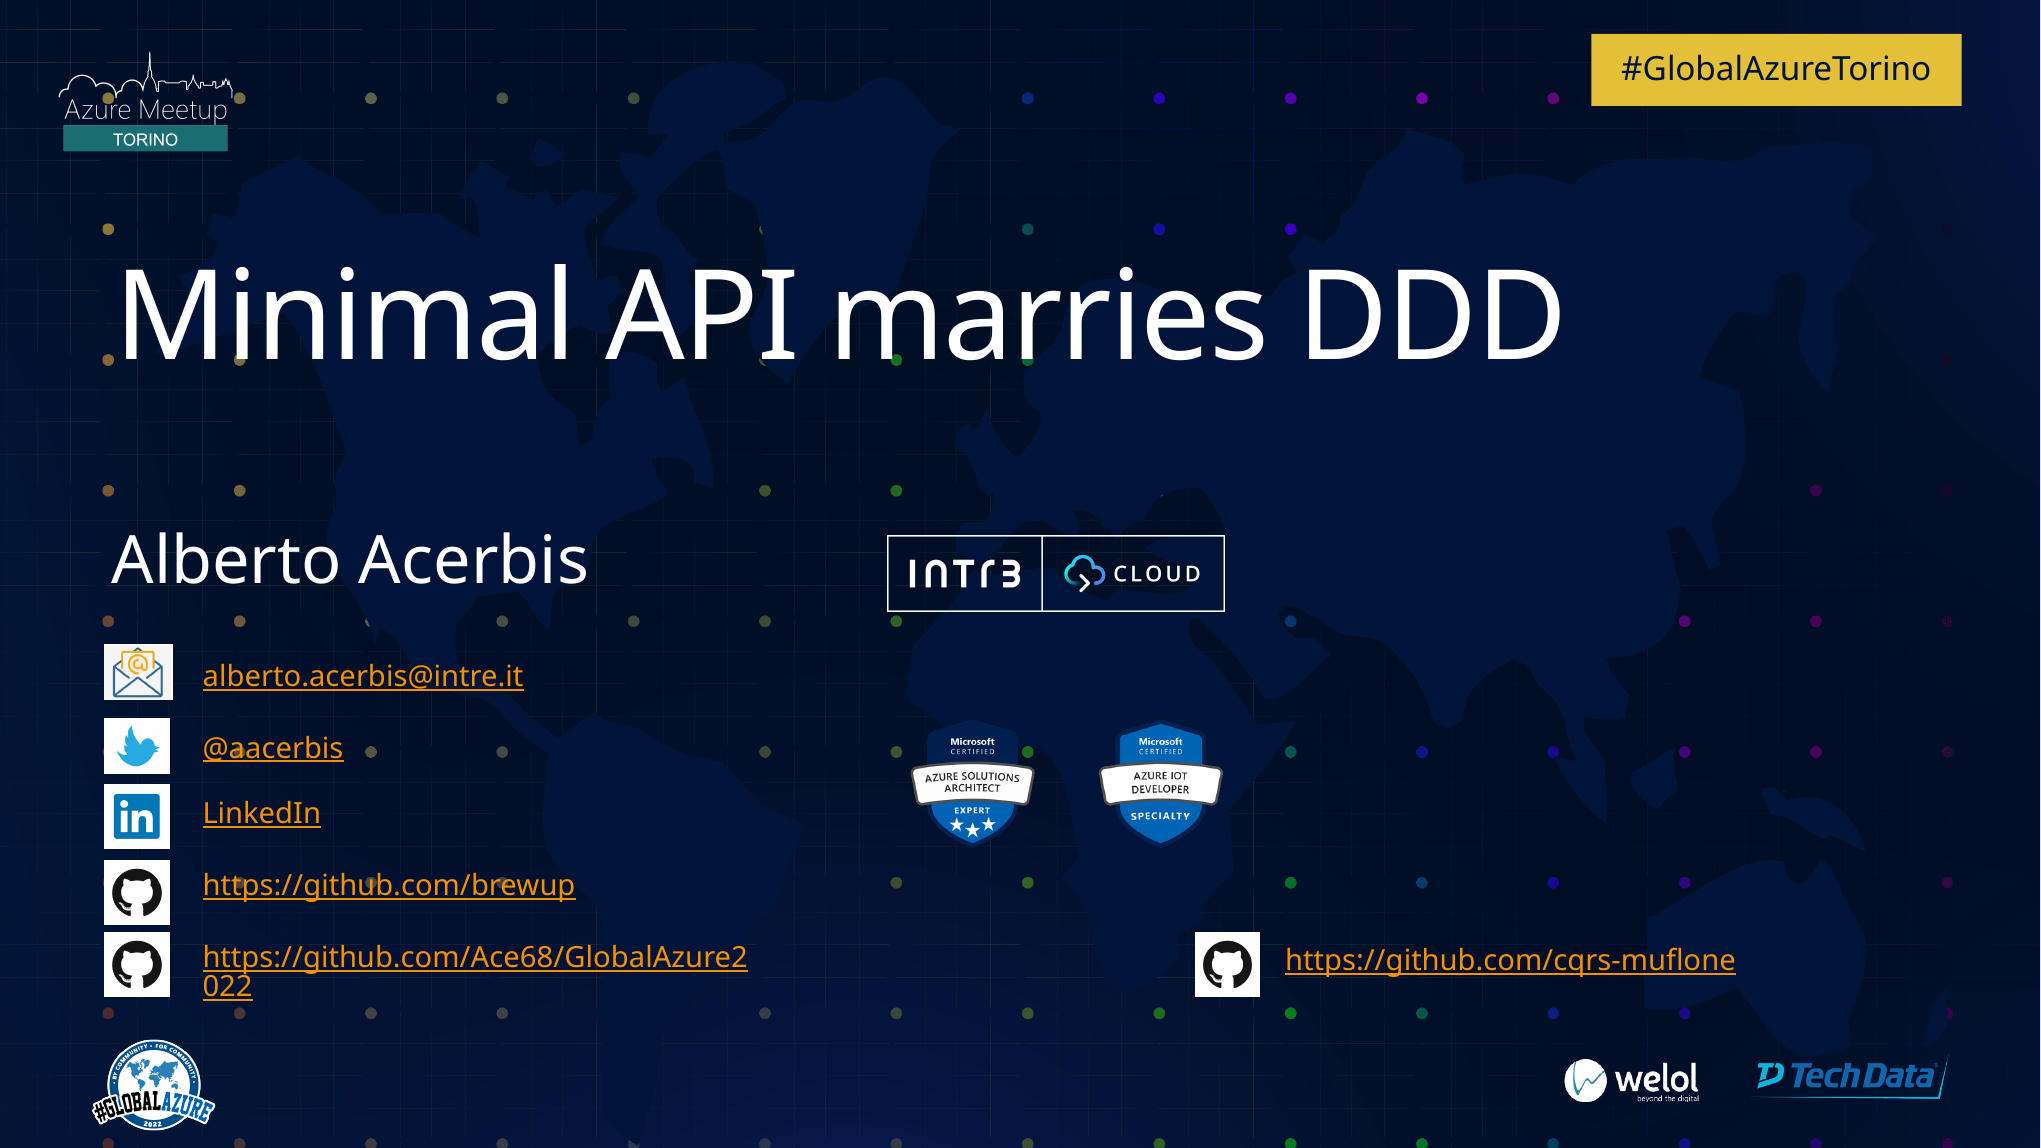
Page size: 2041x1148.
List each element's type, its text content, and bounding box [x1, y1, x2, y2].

list Alberto Acerbis [87, 508, 1980, 1005]
text_box https://github.com/cqrs-muflone [1255, 924, 1878, 996]
text_box https://github.com/Ace68/GlobalAzure2022 [172, 921, 795, 993]
text_box https://github.com/brewup [172, 849, 608, 921]
text_box alberto.acerbis@intre.it [172, 639, 705, 712]
text_box @aacerbis [172, 712, 375, 784]
picture [0, 0, 2041, 1148]
title Minimal API marries DDD [90, 236, 1896, 437]
text_box LinkedIn [172, 784, 375, 849]
